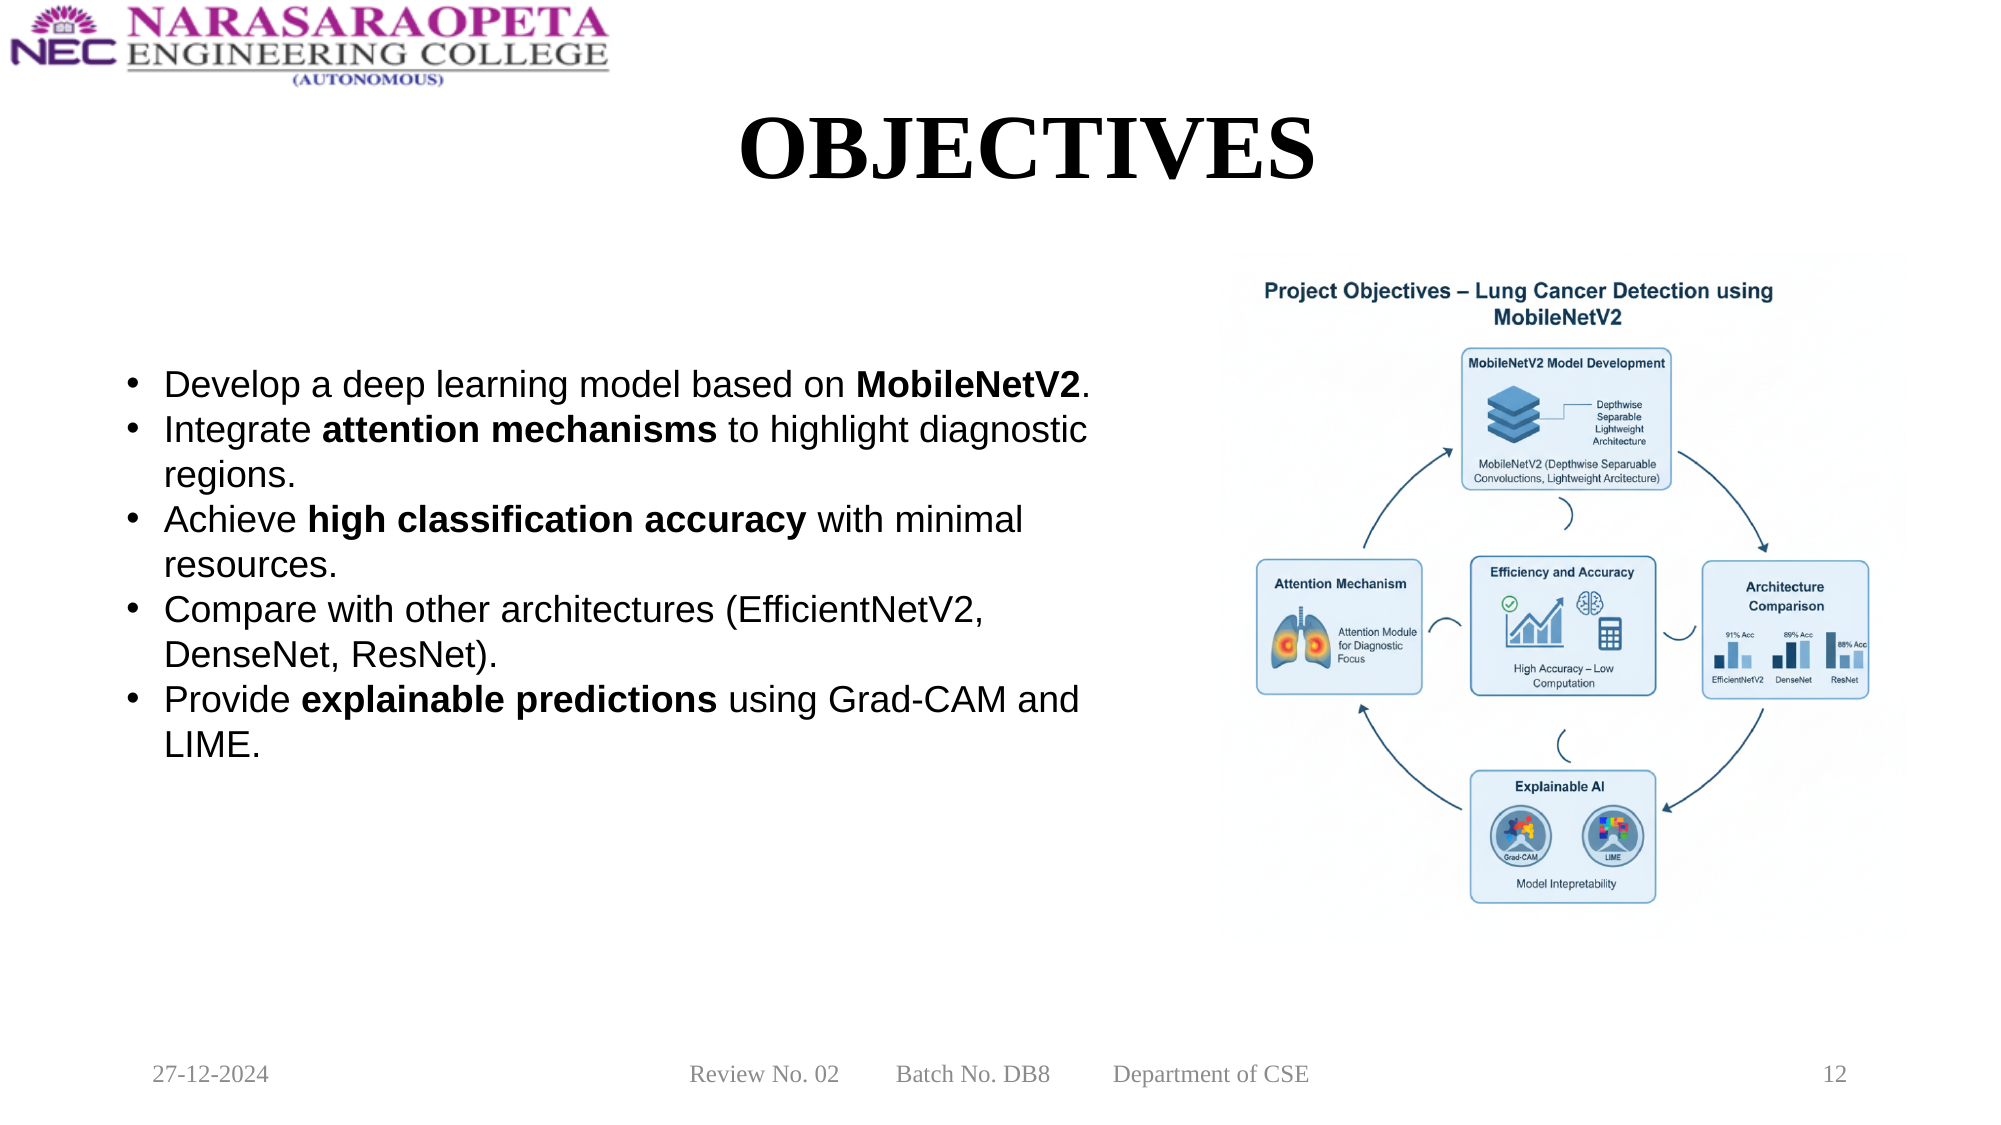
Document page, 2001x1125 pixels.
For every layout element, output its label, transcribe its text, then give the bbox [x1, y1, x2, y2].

footer Review No. 02 Batch No. DB8 Department of CSE [662, 1042, 1338, 1103]
title OBJECTIVES [193, 56, 1863, 242]
picture [1177, 242, 1906, 940]
slide_number 12 [1412, 1042, 1863, 1103]
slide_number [137, 1042, 588, 1103]
list Develop a deep learning model based on MobileNetV2. Integrate attention mechanisms to highlight diagnostic regions. Achieve high classification accuracy with minimal resources. Compare with other architectures (EfficientNetV2, DenseNet, ResNet). Provide explainable predictions using Grad-CAM and LIME. [111, 236, 1177, 889]
picture [0, 0, 1280, 719]
